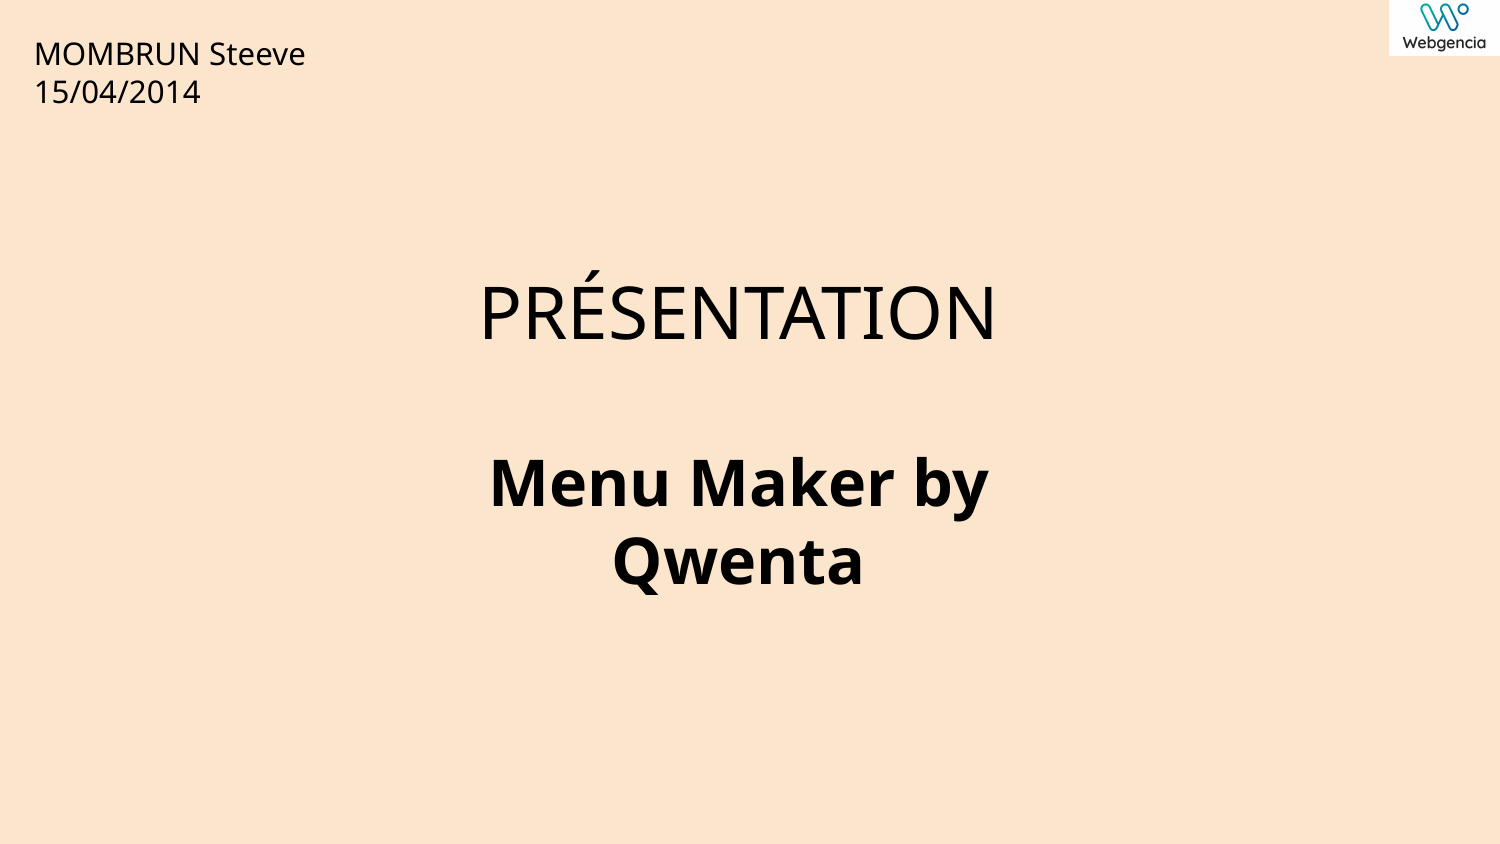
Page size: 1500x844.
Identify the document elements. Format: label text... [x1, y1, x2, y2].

picture [1389, 0, 1500, 57]
text_box MOMBRUN Steeve 15/04/2014 [18, 19, 410, 66]
text_box PRÉSENTATION Menu Maker by Qwenta [392, 252, 1086, 384]
